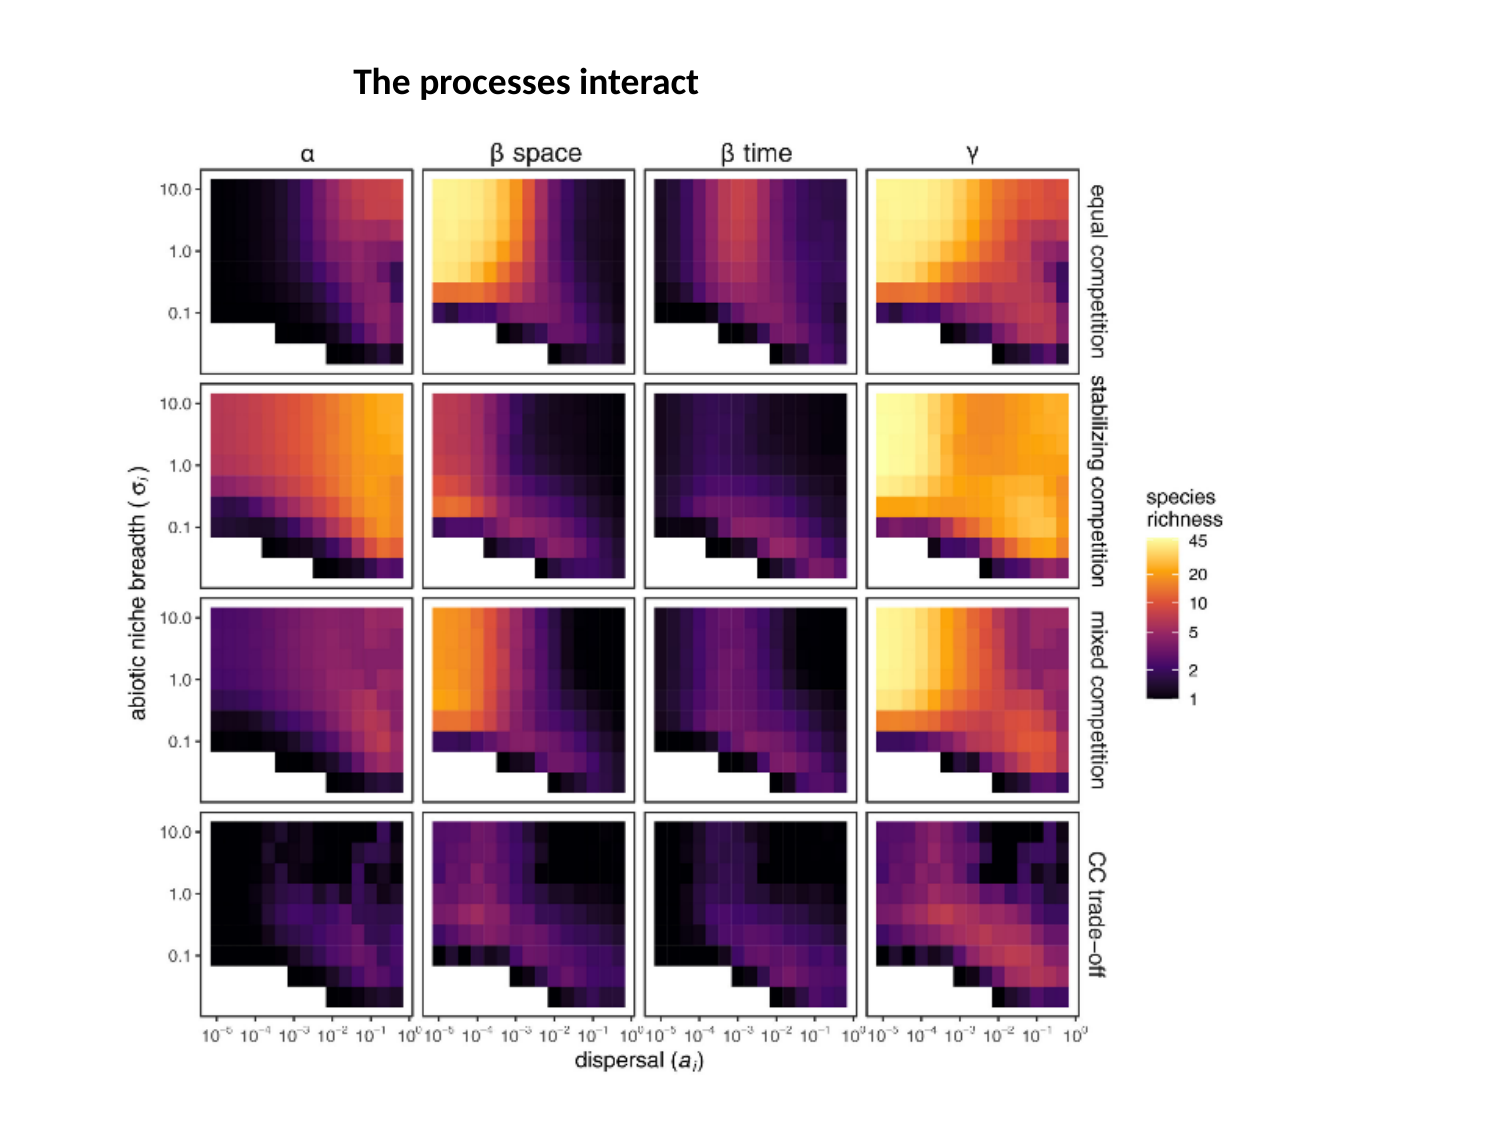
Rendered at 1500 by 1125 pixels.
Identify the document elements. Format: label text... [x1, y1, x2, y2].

text_box The processes interact [338, 49, 715, 110]
picture [124, 137, 1224, 1076]
